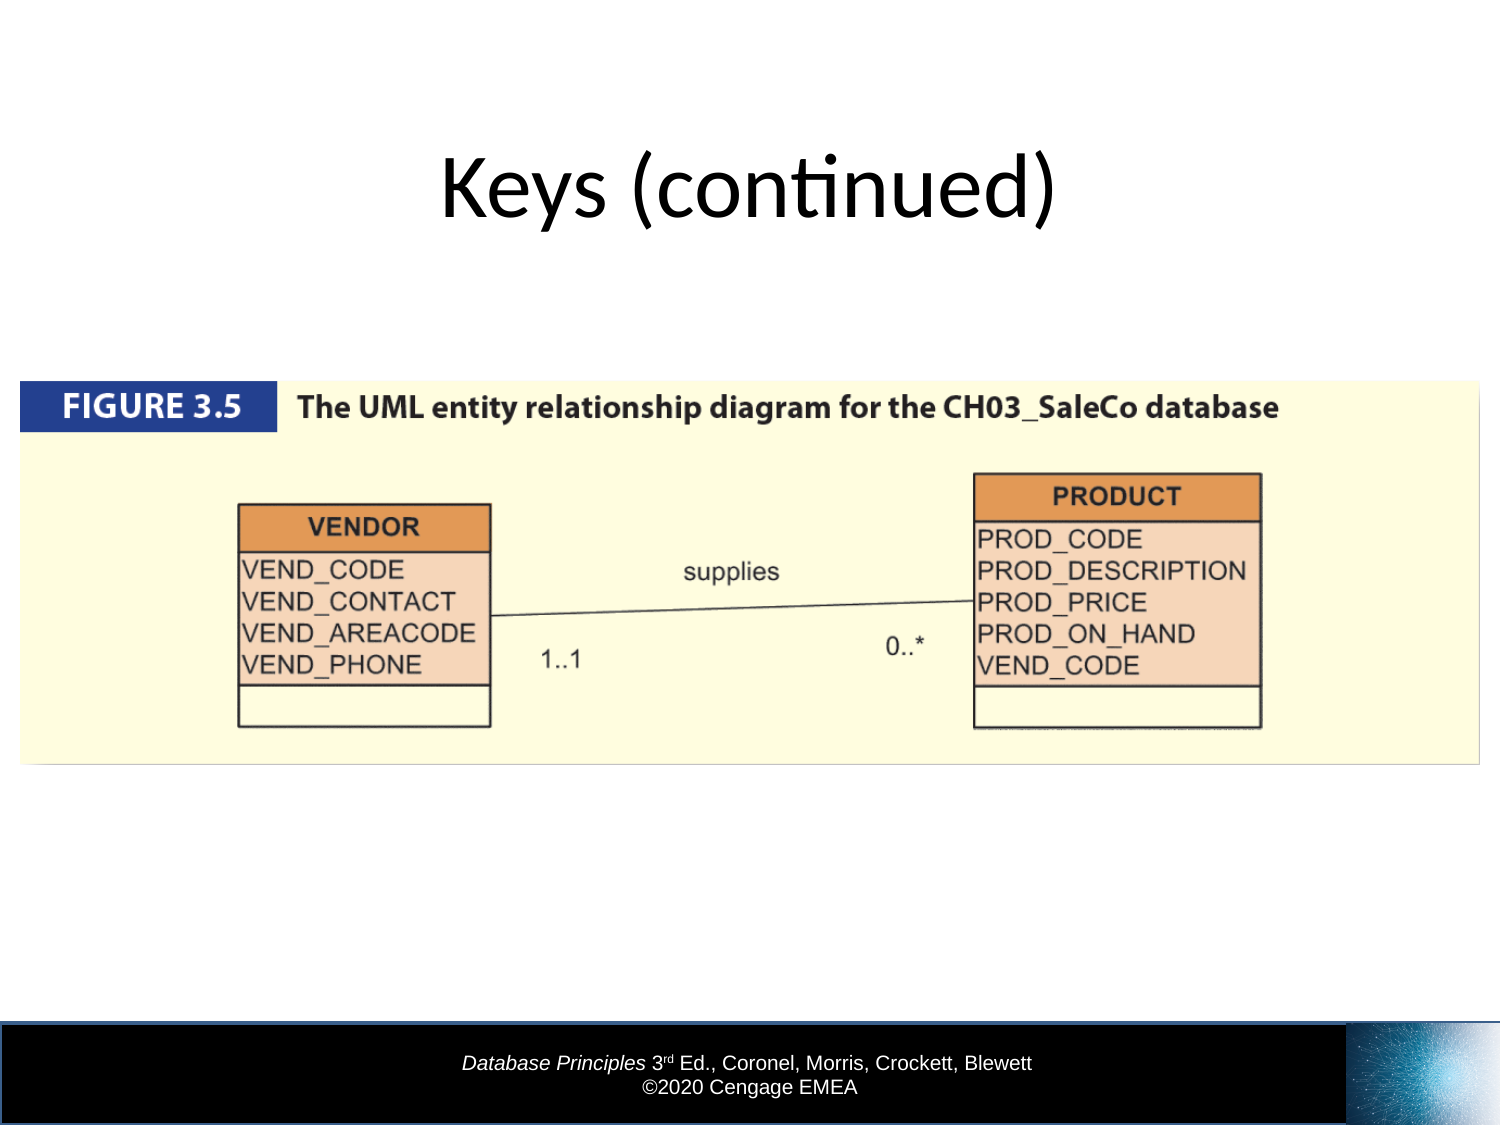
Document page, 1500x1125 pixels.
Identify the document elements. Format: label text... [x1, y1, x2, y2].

title Keys (continued) [112, 87, 1388, 275]
picture [20, 380, 1480, 765]
footer [62, 1037, 1325, 1080]
picture [1346, 1023, 1500, 1125]
